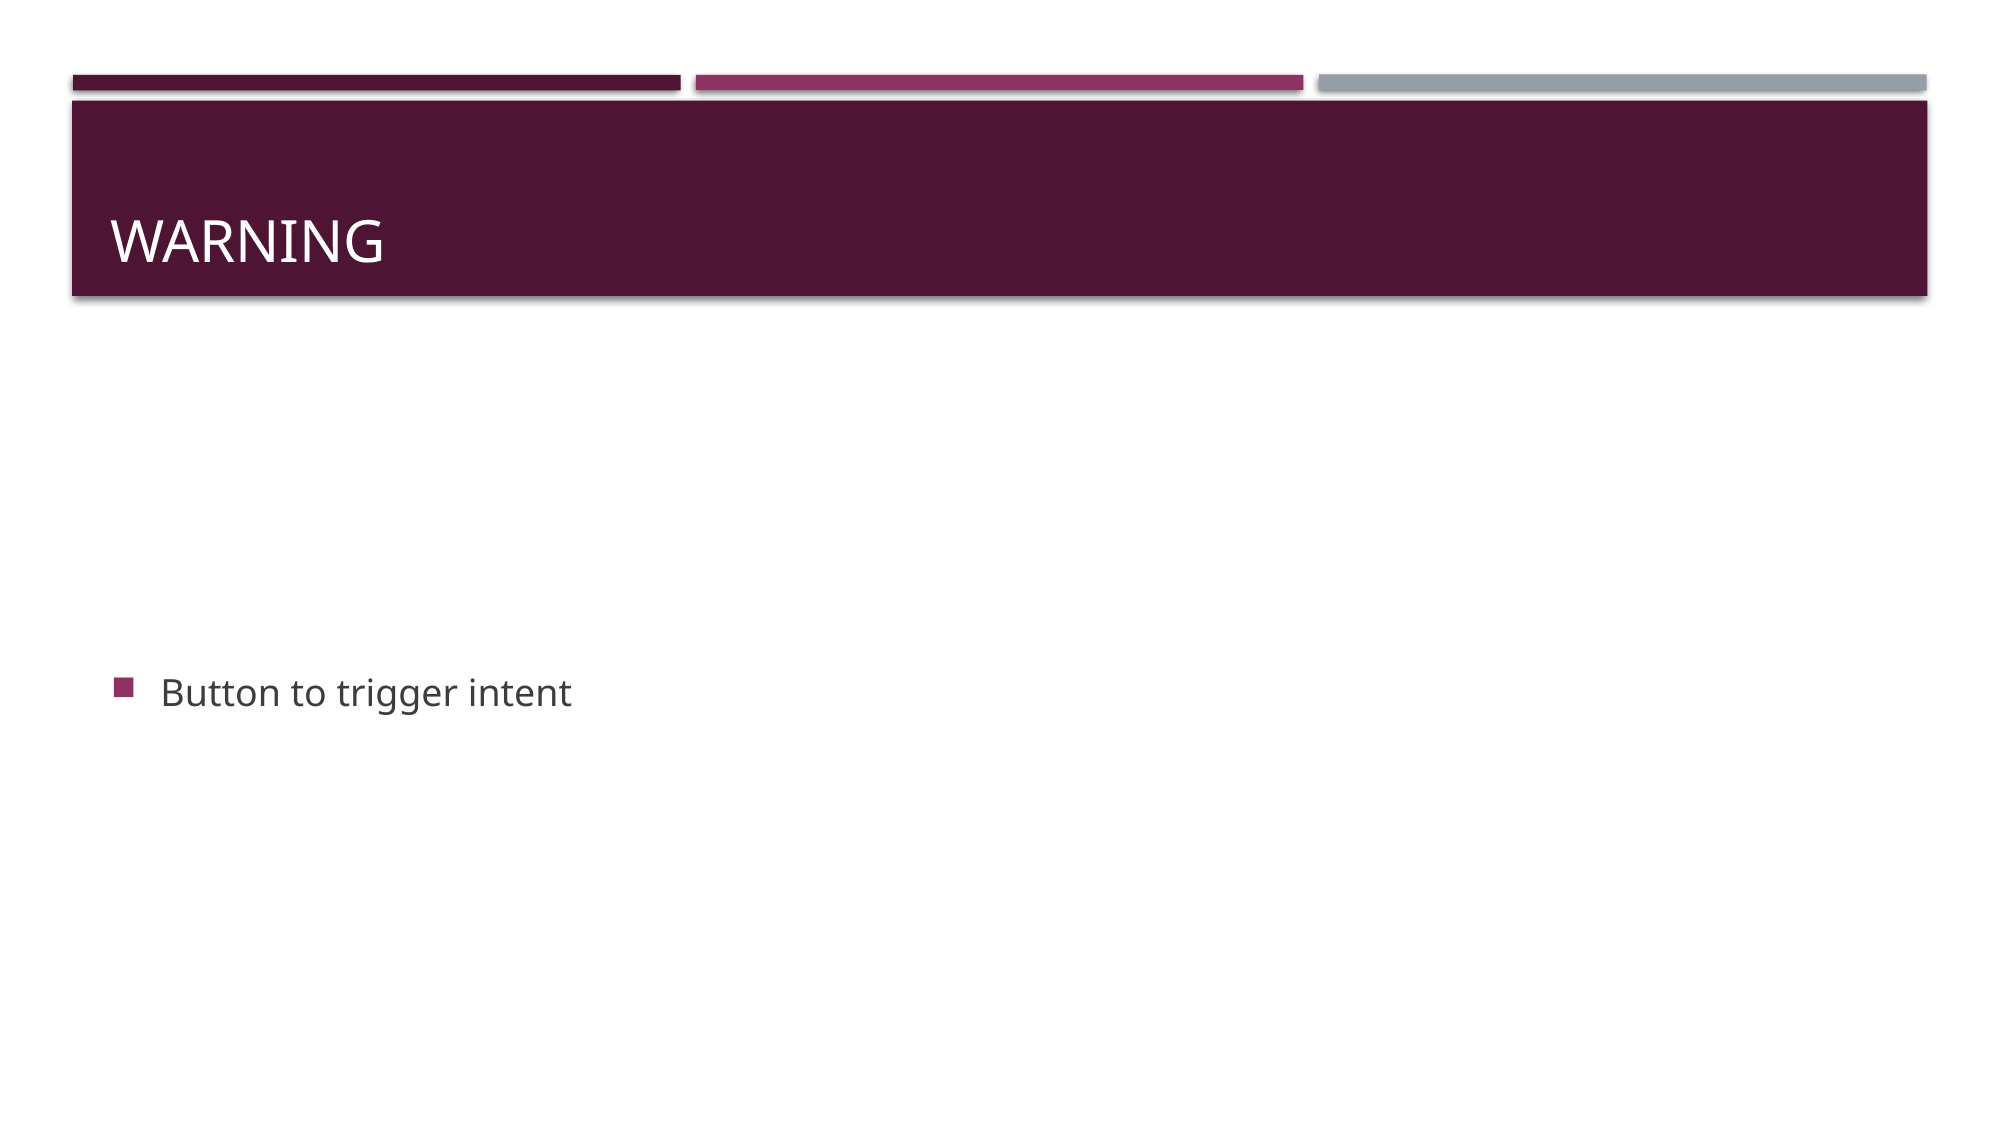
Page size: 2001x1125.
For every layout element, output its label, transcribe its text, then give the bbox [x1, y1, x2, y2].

list Button to trigger intent [95, 357, 1905, 962]
title warning [95, 115, 1905, 282]
